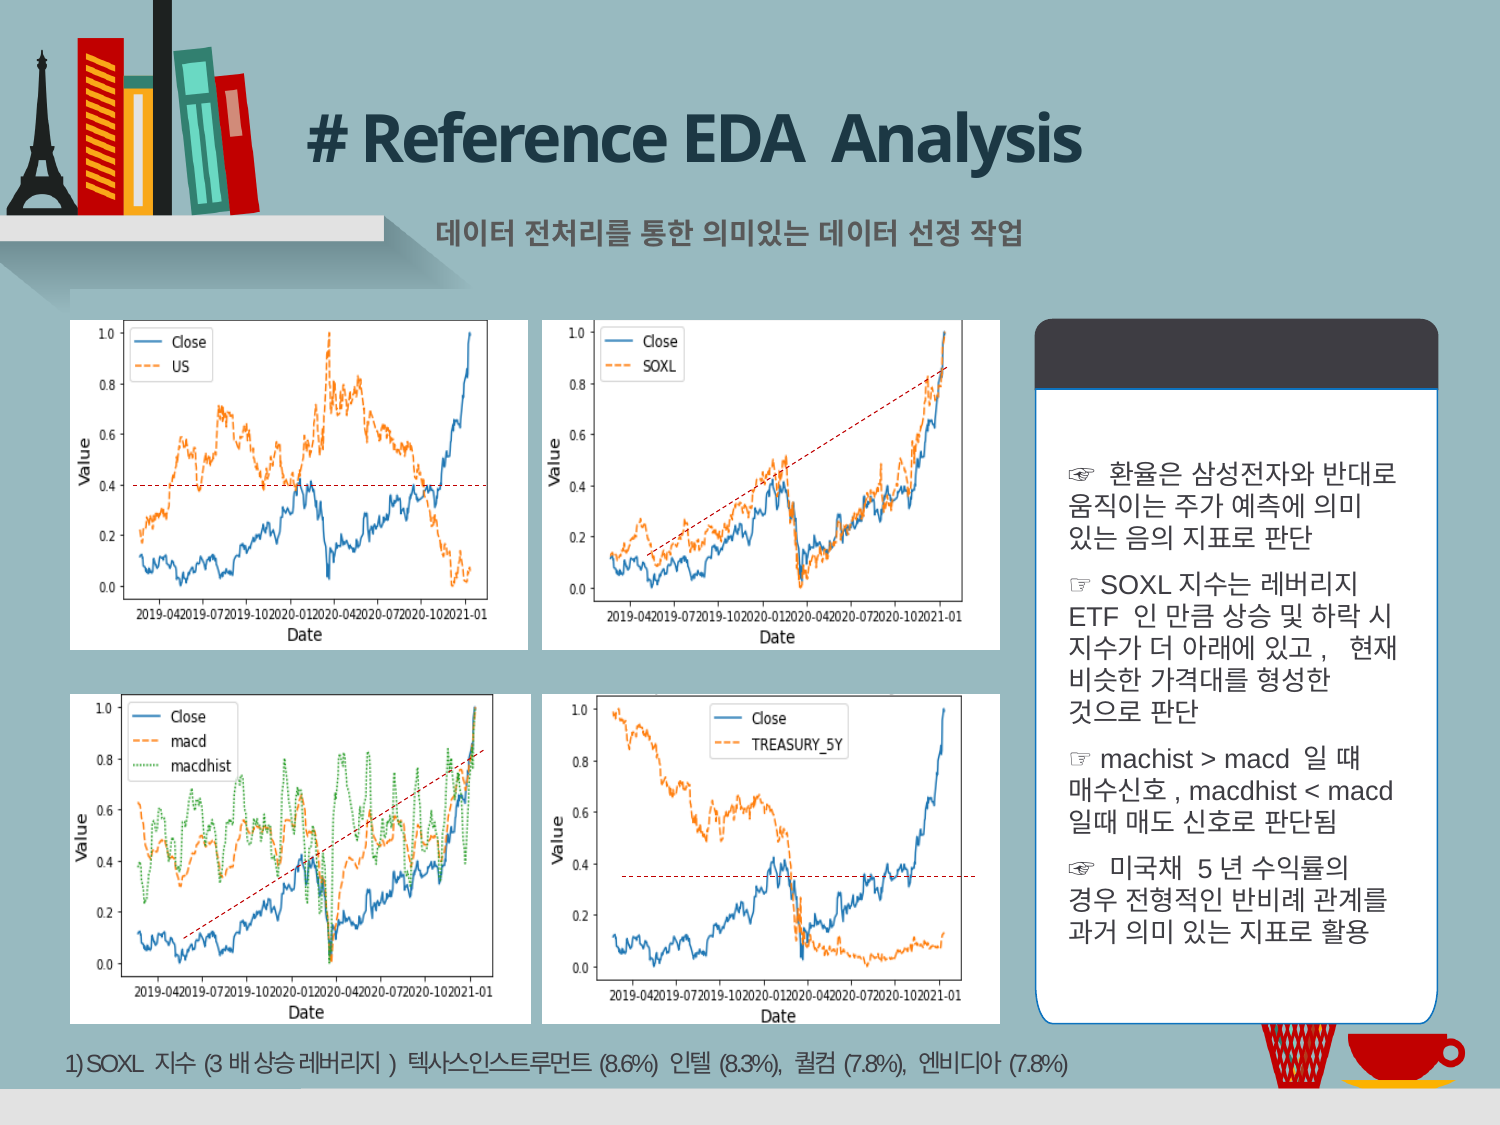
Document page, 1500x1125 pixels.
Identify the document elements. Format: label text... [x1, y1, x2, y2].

text_box 데이터 전처리를 통한 의미있는 데이터 선정 작업 [419, 200, 1479, 265]
picture [0, 0, 1500, 1125]
text_box 1) SOXL 지수(3배 상승 레버리지) 텍사스인스트루먼트(8.6%) 인텔(8.3%), 퀄컴(7.8%), 엔비디아(7.8%) [64, 1045, 1350, 1078]
title # Reference EDA Analysis [291, 89, 1270, 194]
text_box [1035, 319, 1438, 1024]
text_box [70, 289, 1000, 650]
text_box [70, 663, 1000, 1024]
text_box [183, 748, 486, 939]
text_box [647, 365, 950, 556]
